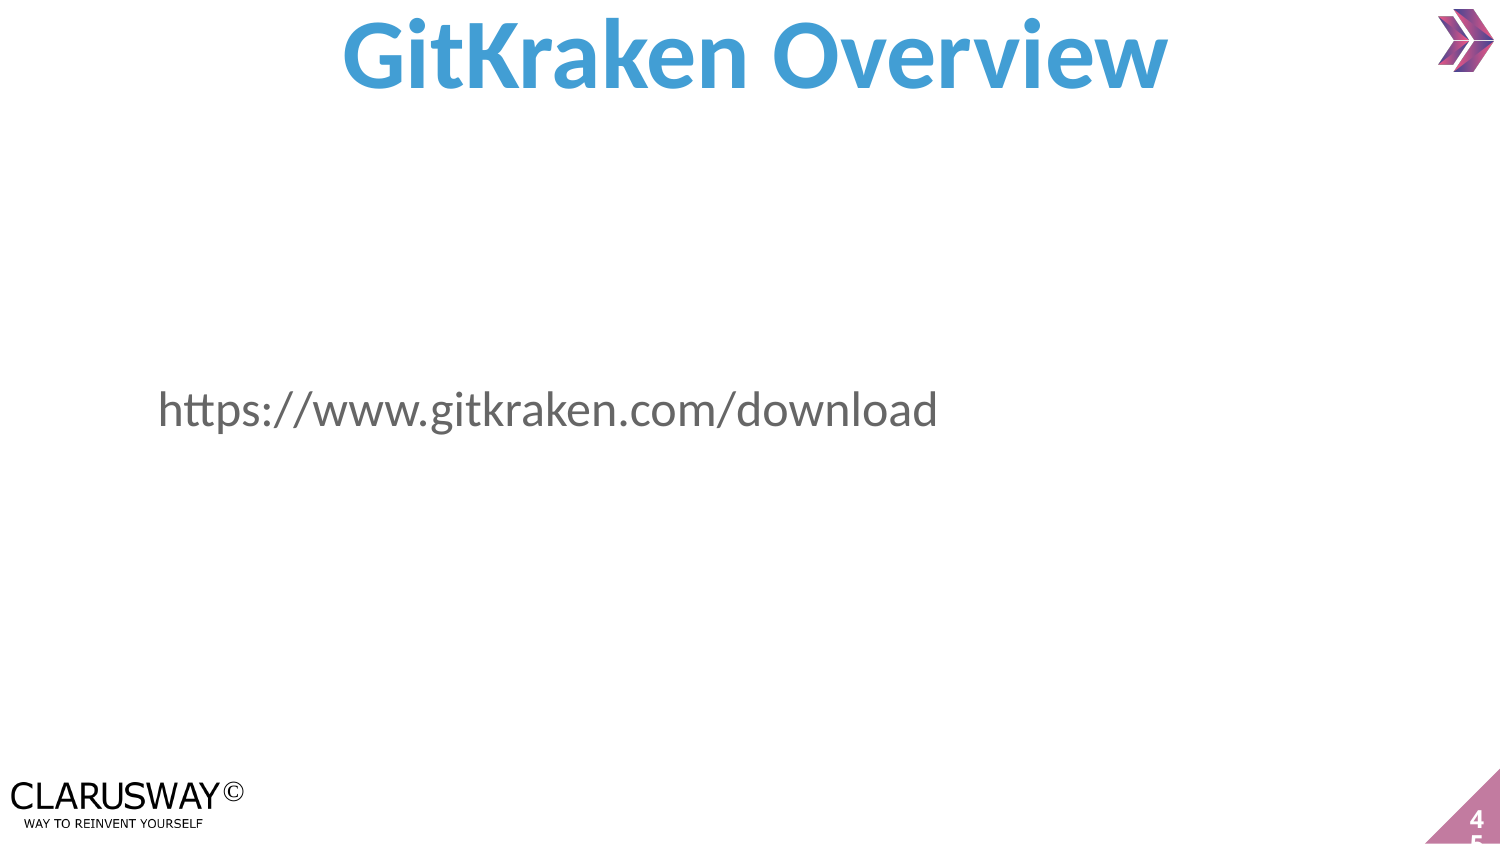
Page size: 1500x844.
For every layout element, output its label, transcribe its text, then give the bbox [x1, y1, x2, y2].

slide_number ‹#› [1469, 804, 1494, 838]
title GitKraken Overview [207, 0, 1305, 108]
picture [11, 782, 220, 828]
subtitle https://www.gitkraken.com/download [146, 370, 1433, 574]
picture [1438, 9, 1494, 72]
